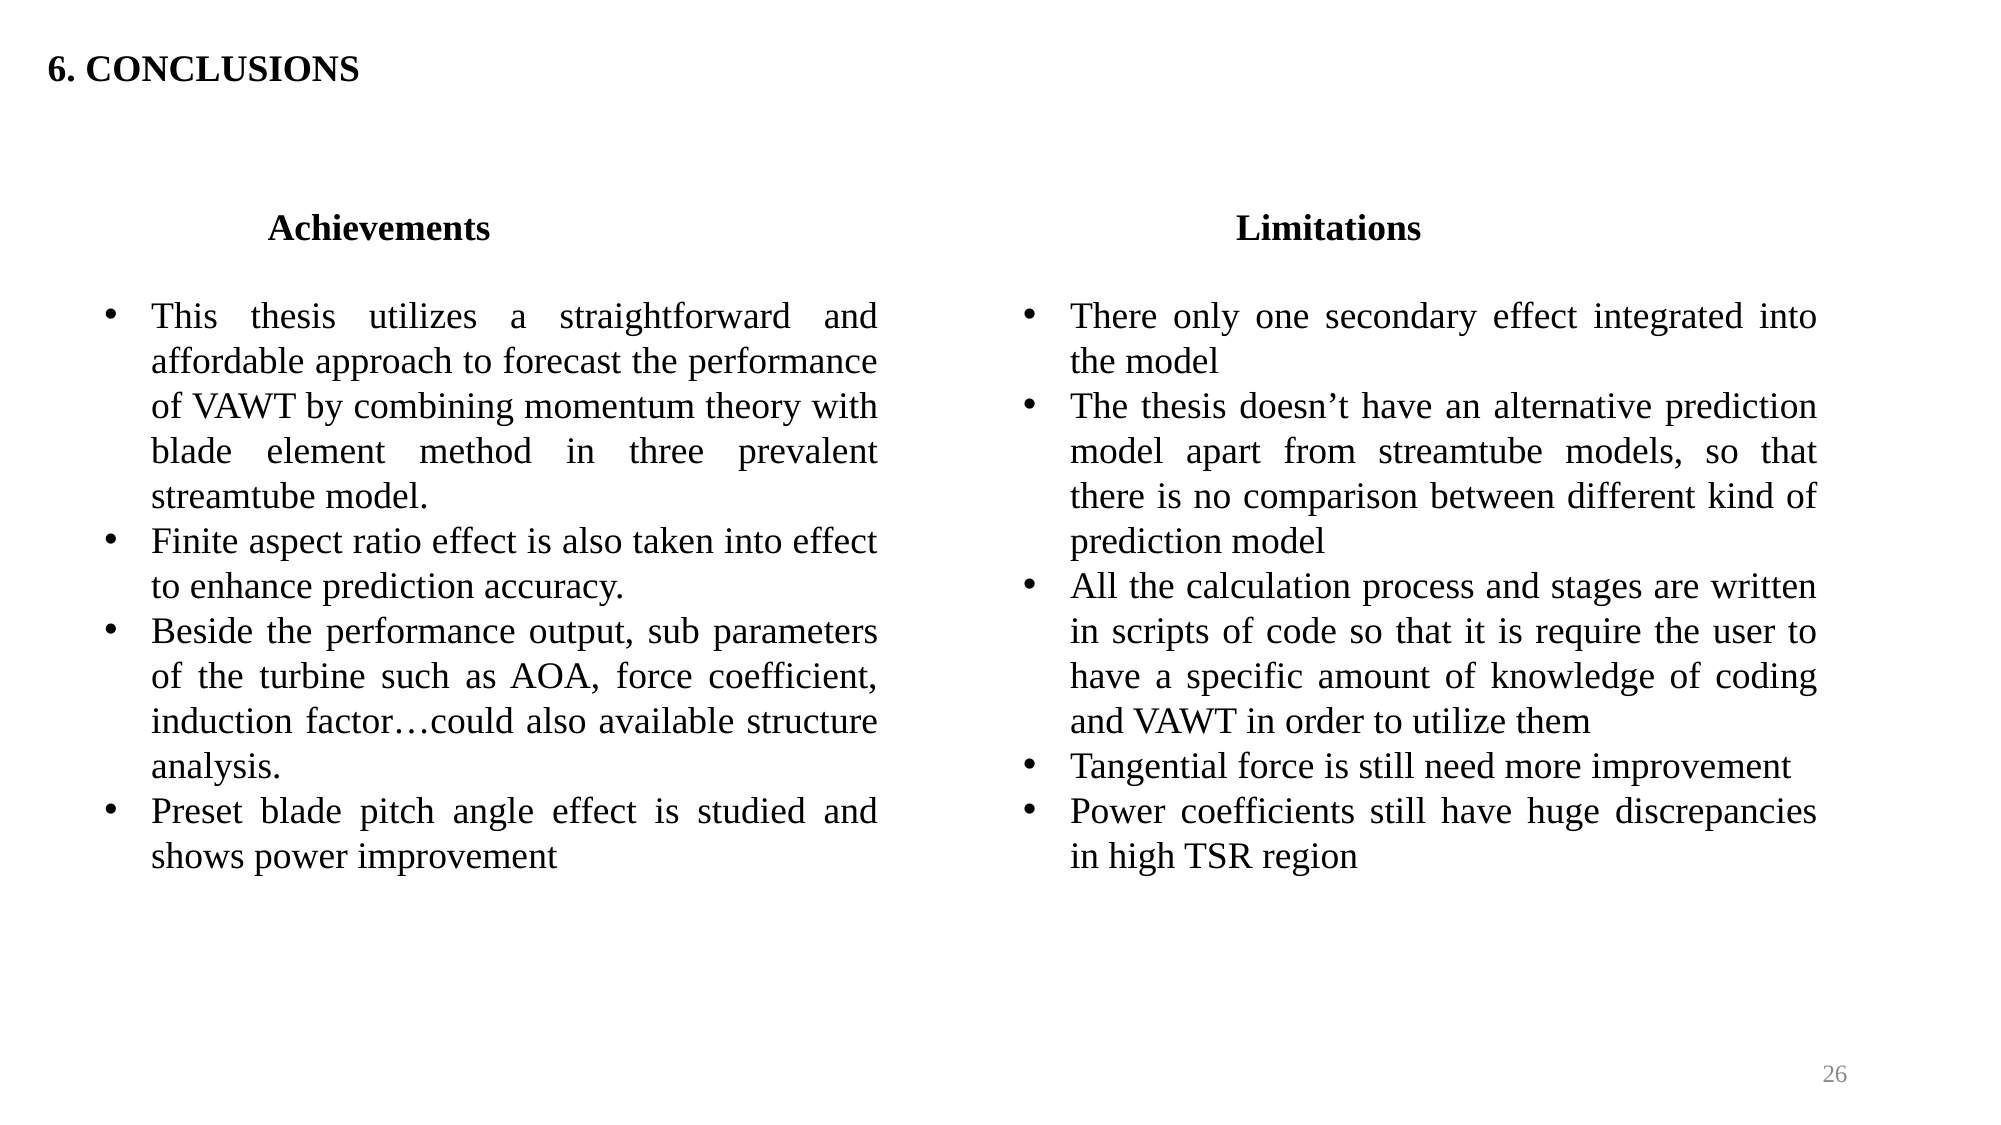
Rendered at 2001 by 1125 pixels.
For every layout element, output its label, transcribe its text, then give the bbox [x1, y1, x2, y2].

text_box 6. CONCLUSIONS [32, 36, 375, 97]
text_box There only one secondary effect integrated into the model The thesis doesn’t have an alternative prediction model apart from streamtube models, so that there is no comparison between different kind of prediction model All the calculation process and stages are written in scripts of code so that it is require the user to have a specific amount of knowledge of coding and VAWT in order to utilize them Tangential force is still need more improvement Power coefficients still have huge discrepancies in high TSR region [1008, 283, 1834, 884]
text_box This thesis utilizes a straightforward and affordable approach to forecast the performance of VAWT by combining momentum theory with blade element method in three prevalent streamtube model. Finite aspect ratio effect is also taken into effect to enhance prediction accuracy. Beside the performance output, sub parameters of the turbine such as AOA, force coefficient, induction factor…could also available structure analysis. Preset blade pitch angle effect is studied and shows power improvement [89, 283, 894, 884]
text_box Achievements [252, 195, 506, 256]
slide_number 26 [1412, 1042, 1863, 1103]
text_box Limitations [1221, 195, 1437, 256]
